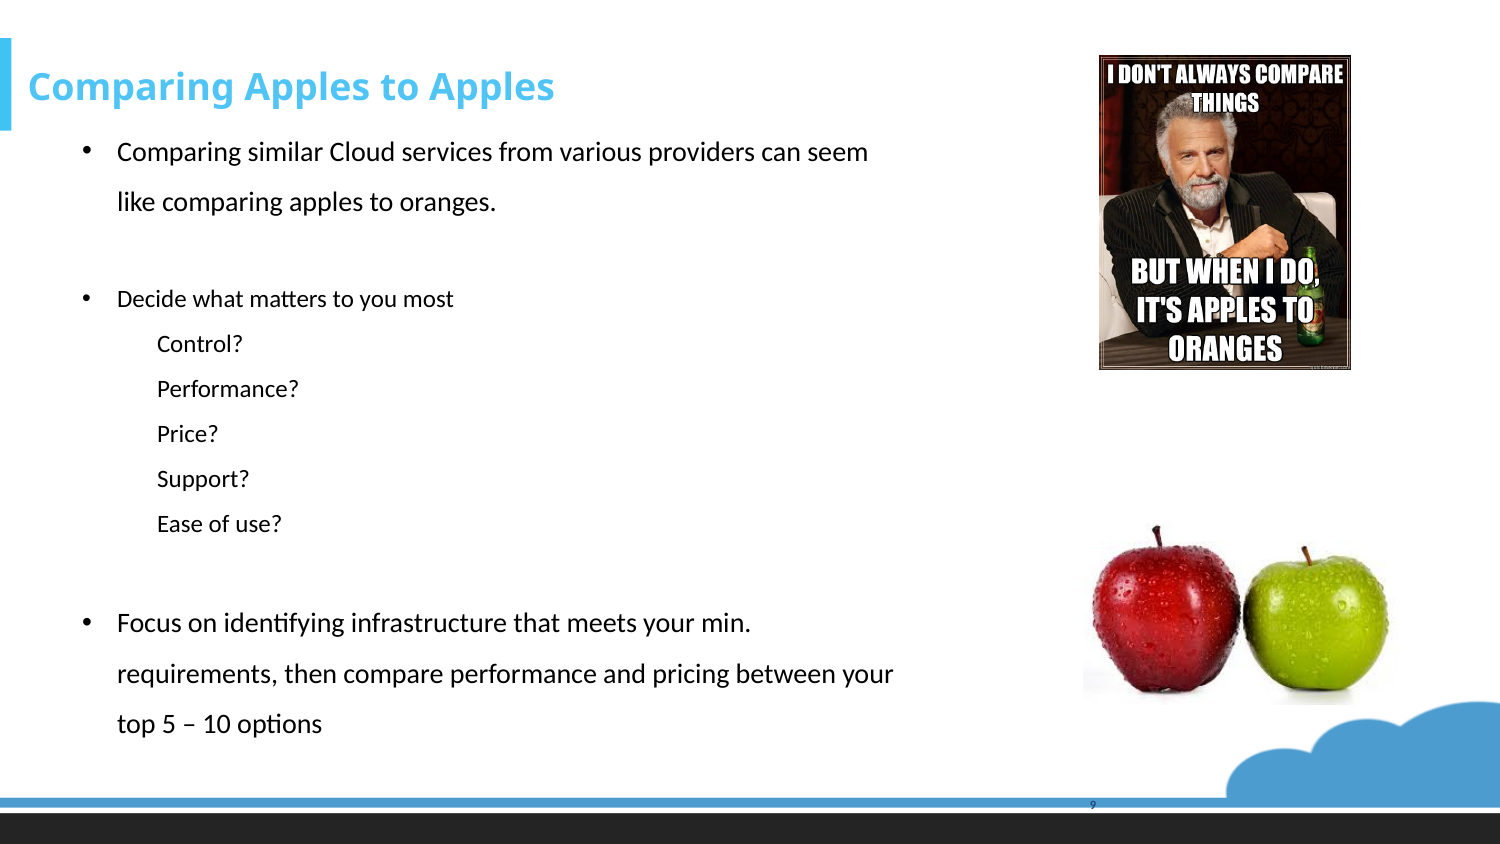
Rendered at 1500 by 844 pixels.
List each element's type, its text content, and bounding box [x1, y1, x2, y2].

text_box Comparing similar Cloud services from various providers can seem like comparing apples to oranges. Decide what matters to you most Control? Performance? Price? Support? Ease of use? Focus on identifying infrastructure that meets your min. requirements, then compare performance and pricing between your top 5 – 10 options [67, 108, 918, 798]
text_box [106, 11, 879, 118]
text_box Comparing Apples to Apples [12, 55, 106, 161]
text_box [0, 36, 14, 133]
slide_number 9 [1074, 782, 1425, 827]
picture [0, 0, 1500, 844]
